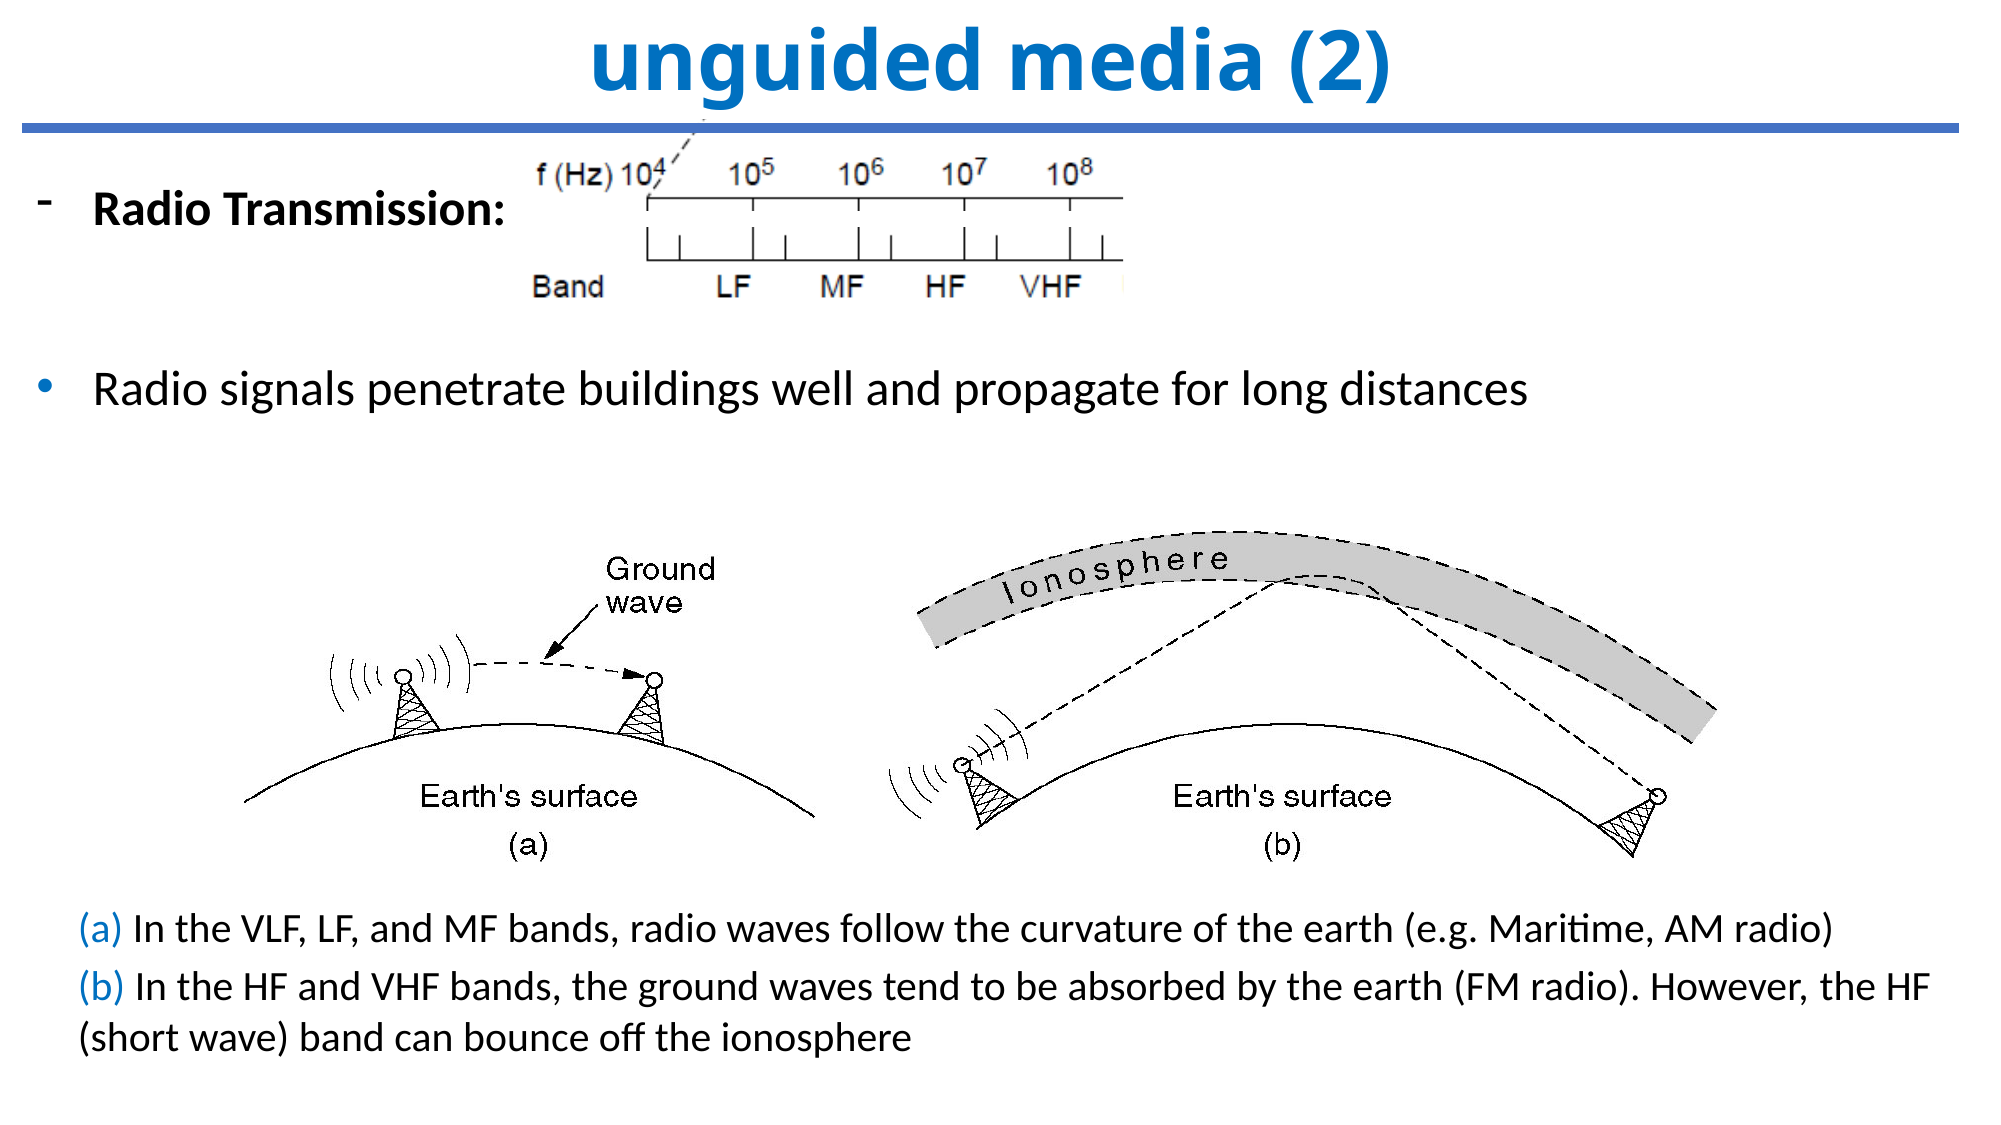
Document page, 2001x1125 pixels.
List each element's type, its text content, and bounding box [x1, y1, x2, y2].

text_box unguided media (2) [21, 2, 1960, 126]
text_box Radio Transmission: Radio signals penetrate buildings well and propagate for long distances [21, 167, 1960, 423]
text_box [521, 129, 1124, 334]
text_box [521, 119, 1124, 128]
picture [244, 531, 1737, 862]
list (a) In the VLF, LF, and MF bands, radio waves follow the curvature of the earth (e.g. Maritime, AM radio) (b) In the HF and VHF bands, the ground waves tend to be absorbed by the earth (FM radio). However, the HF (short wave) band can bounce off the ionosphere [62, 893, 1981, 1080]
